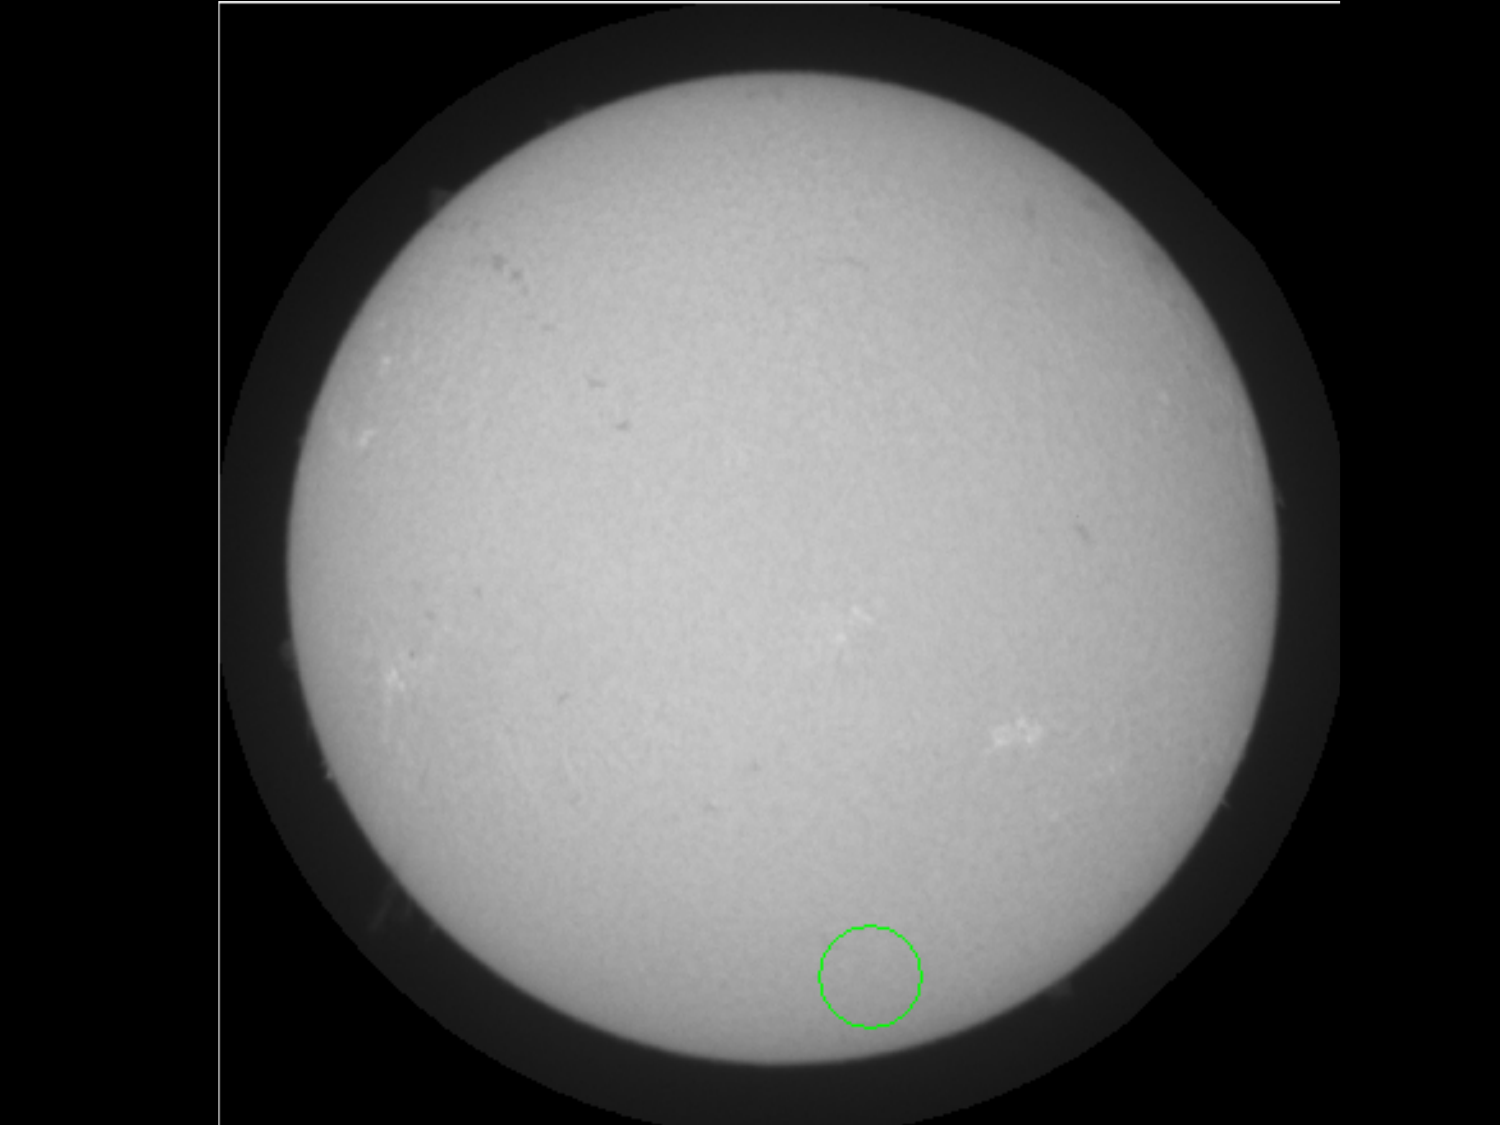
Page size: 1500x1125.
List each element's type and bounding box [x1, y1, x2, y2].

picture [218, 0, 1341, 1125]
